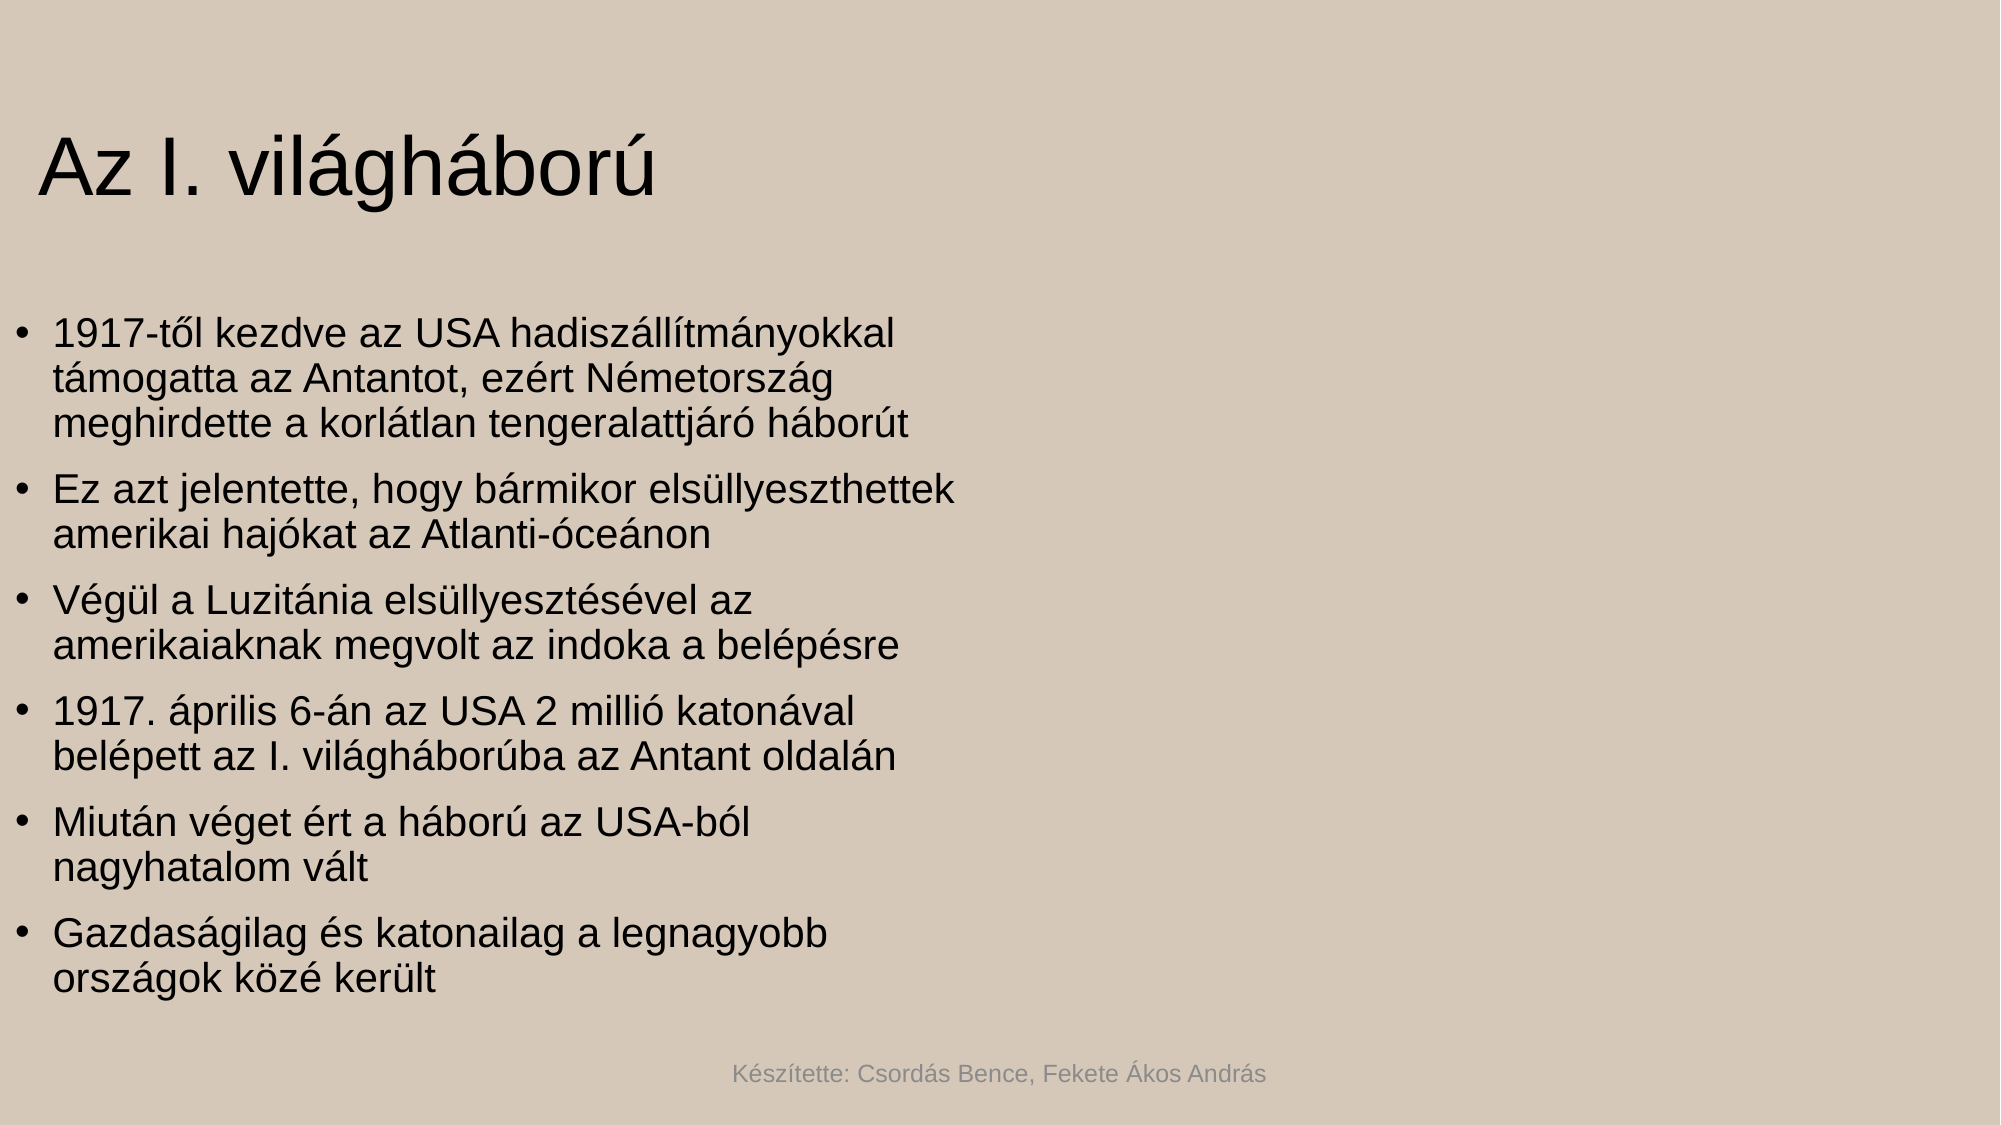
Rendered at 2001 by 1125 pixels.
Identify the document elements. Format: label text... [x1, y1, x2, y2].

title Az I. világháború [23, 59, 1749, 278]
list 1917-től kezdve az USA hadiszállítmányokkal támogatta az Antantot, ezért Németország meghirdette a korlátlan tengeralattjáró háborút Ez azt jelentette, hogy bármikor elsüllyeszthettek amerikai hajókat az Atlanti-óceánon Végül a Luzitánia elsüllyesztésével az amerikaiaknak megvolt az indoka a belépésre 1917. április 6-án az USA 2 millió katonával belépett az I. világháborúba az Antant oldalán Miután véget ért a háború az USA-ból nagyhatalom vált Gazdaságilag és katonailag a legnagyobb országok közé került [0, 304, 1000, 1125]
footer Készítette: Csordás Bence, Fekete Ákos András [662, 1042, 1338, 1103]
